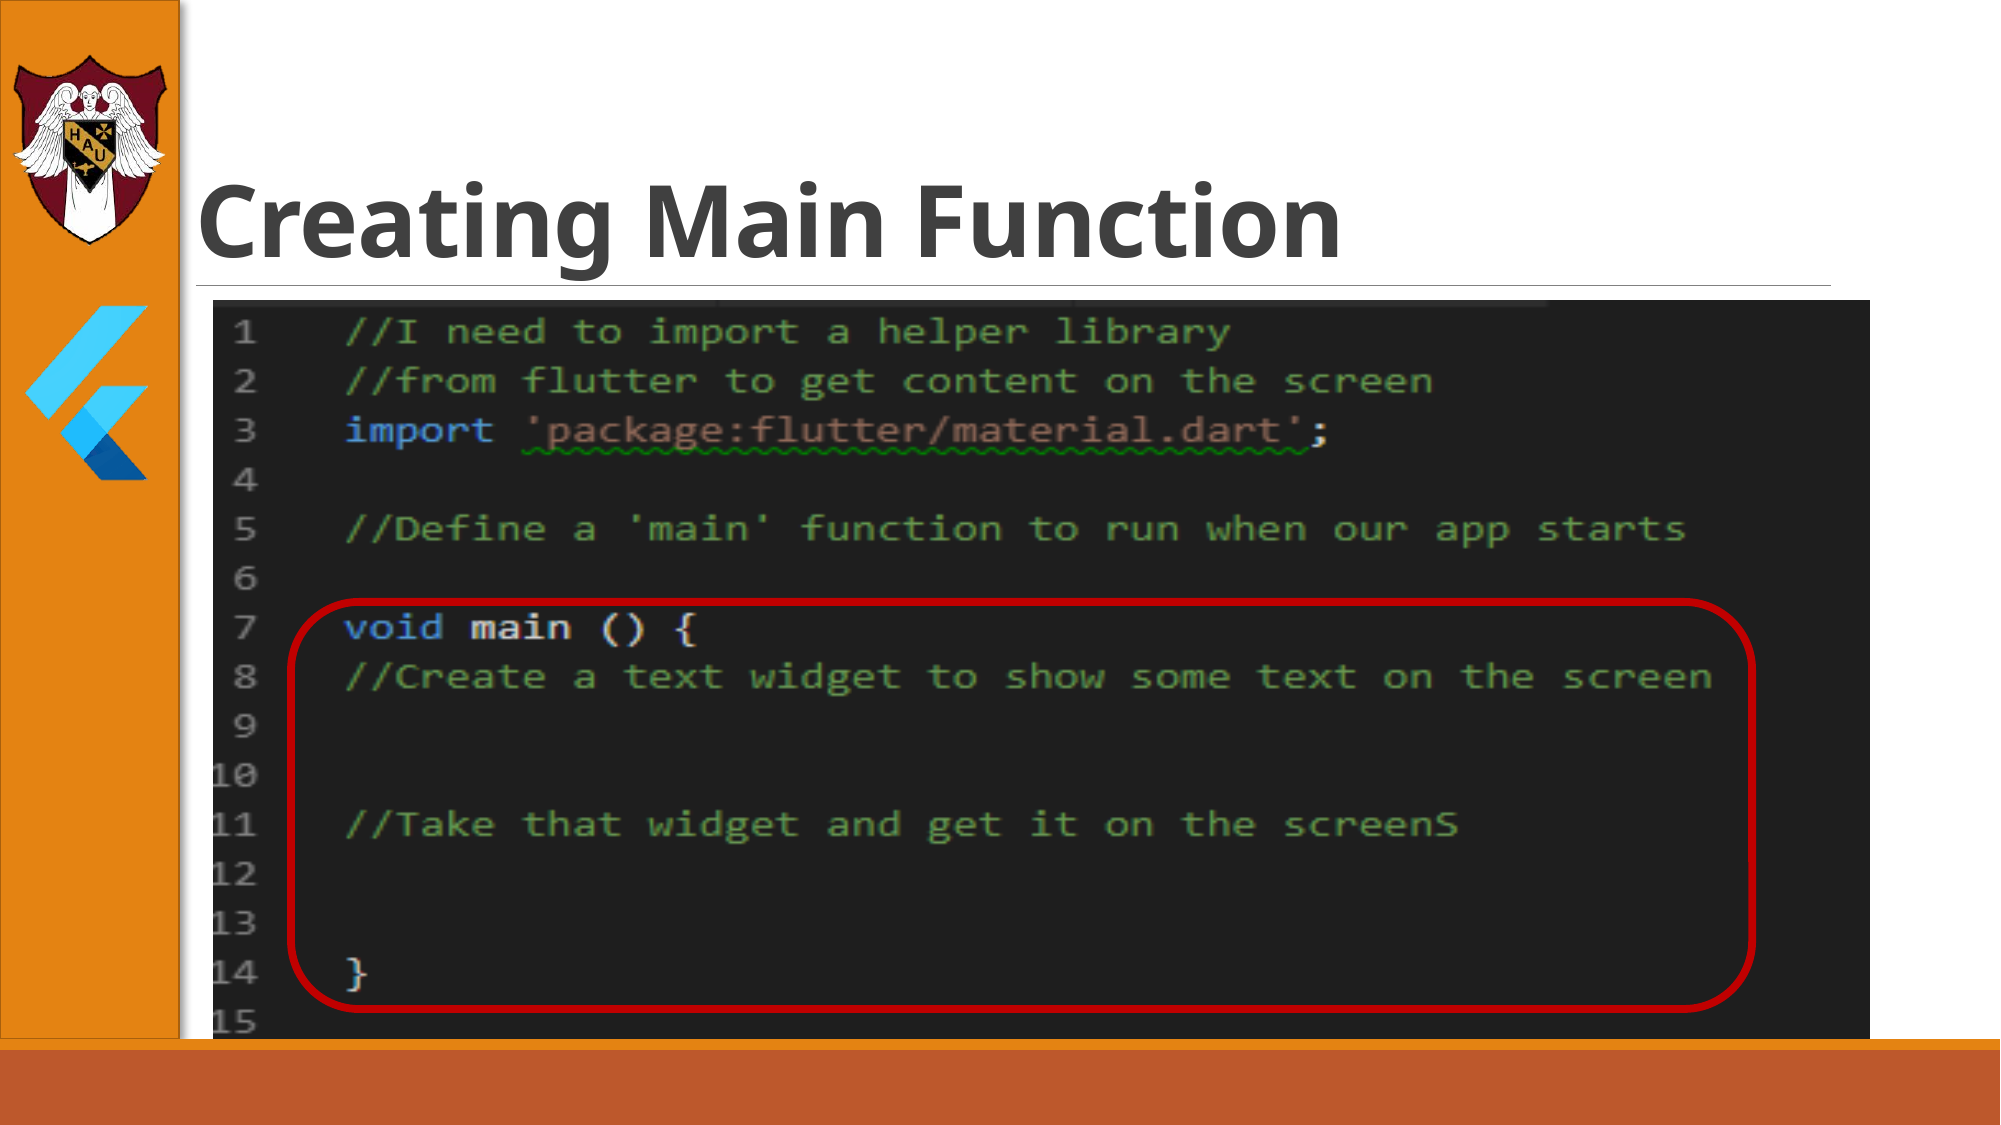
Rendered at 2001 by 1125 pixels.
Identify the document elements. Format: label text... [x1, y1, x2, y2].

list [212, 299, 1870, 1039]
picture [7, 302, 165, 483]
picture [10, 46, 169, 250]
title Creating Main Function [180, 47, 1830, 285]
